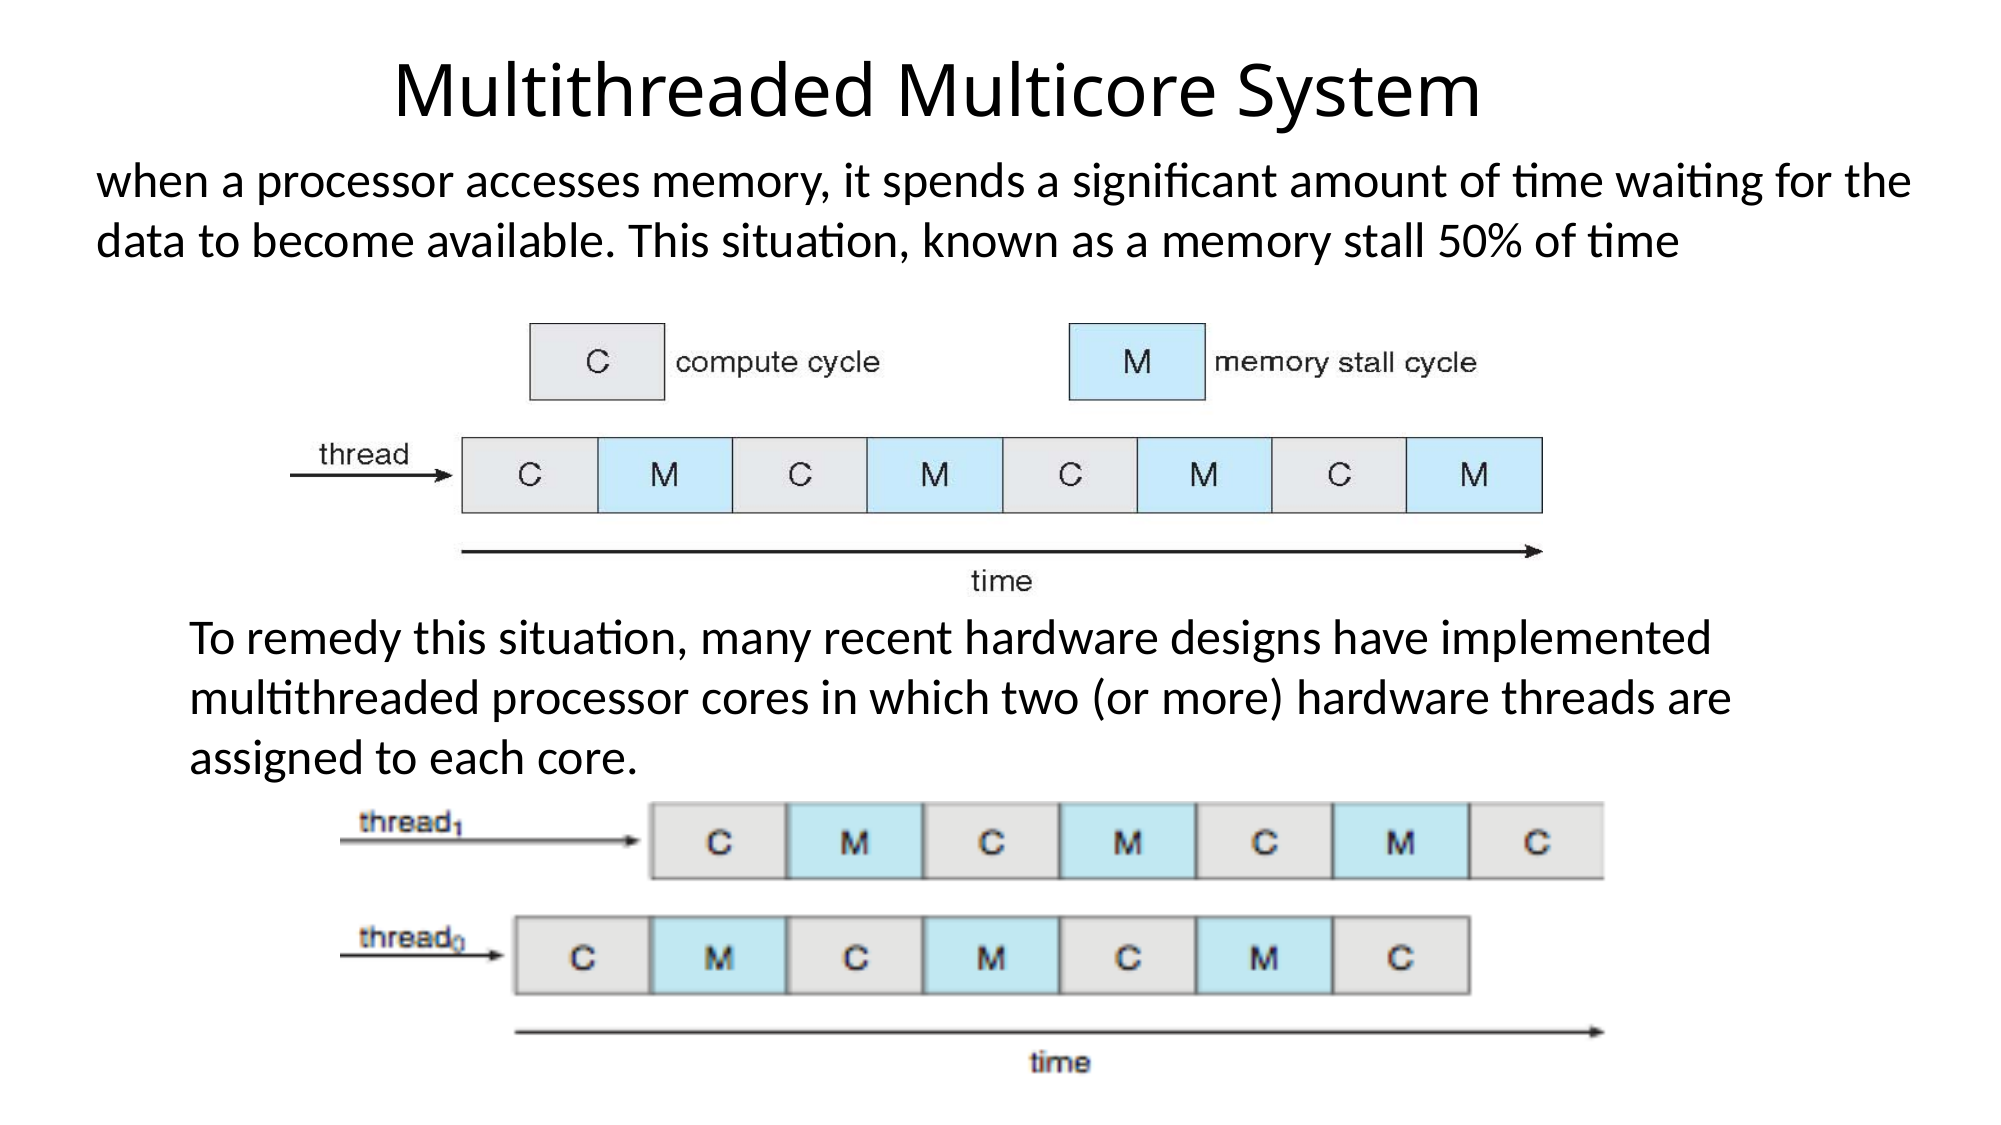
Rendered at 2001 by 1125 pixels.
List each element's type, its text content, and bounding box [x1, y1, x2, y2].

text_box To remedy this situation, many recent hardware designs have implemented multithreaded processor cores in which two (or more) hardware threads are assigned to each core. [174, 597, 1826, 838]
text_box when a processor accesses memory, it spends a significant amount of time waiting for the data to become available. This situation, known as a memory stall 50% of time [82, 139, 1977, 320]
picture [290, 323, 1543, 598]
picture [340, 801, 1609, 1080]
title Multithreaded Multicore System [377, 45, 1760, 139]
